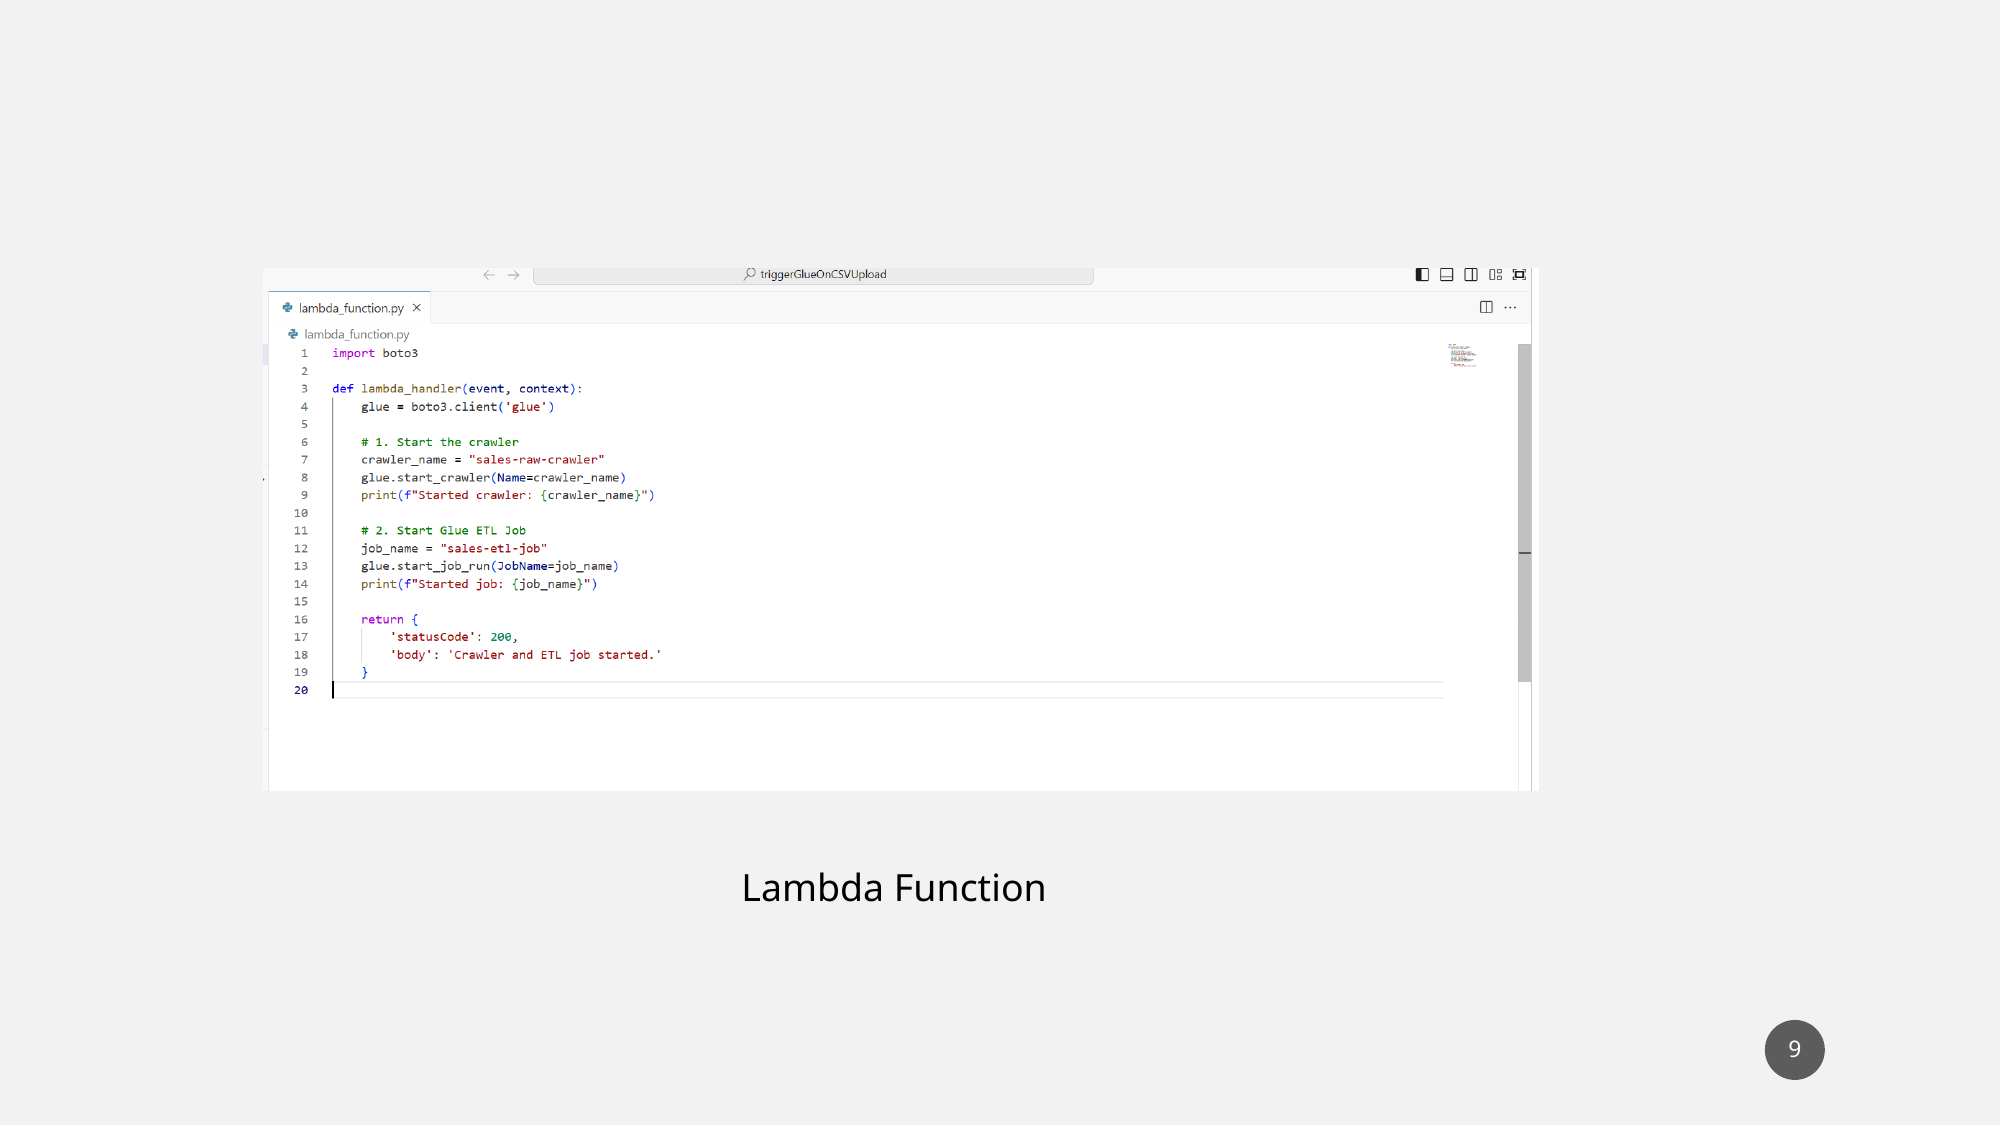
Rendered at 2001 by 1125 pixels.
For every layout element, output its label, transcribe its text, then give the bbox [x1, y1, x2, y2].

slide_number 9 [1764, 1019, 1825, 1080]
picture [263, 268, 1539, 791]
text_box Lambda Function [726, 856, 1076, 916]
